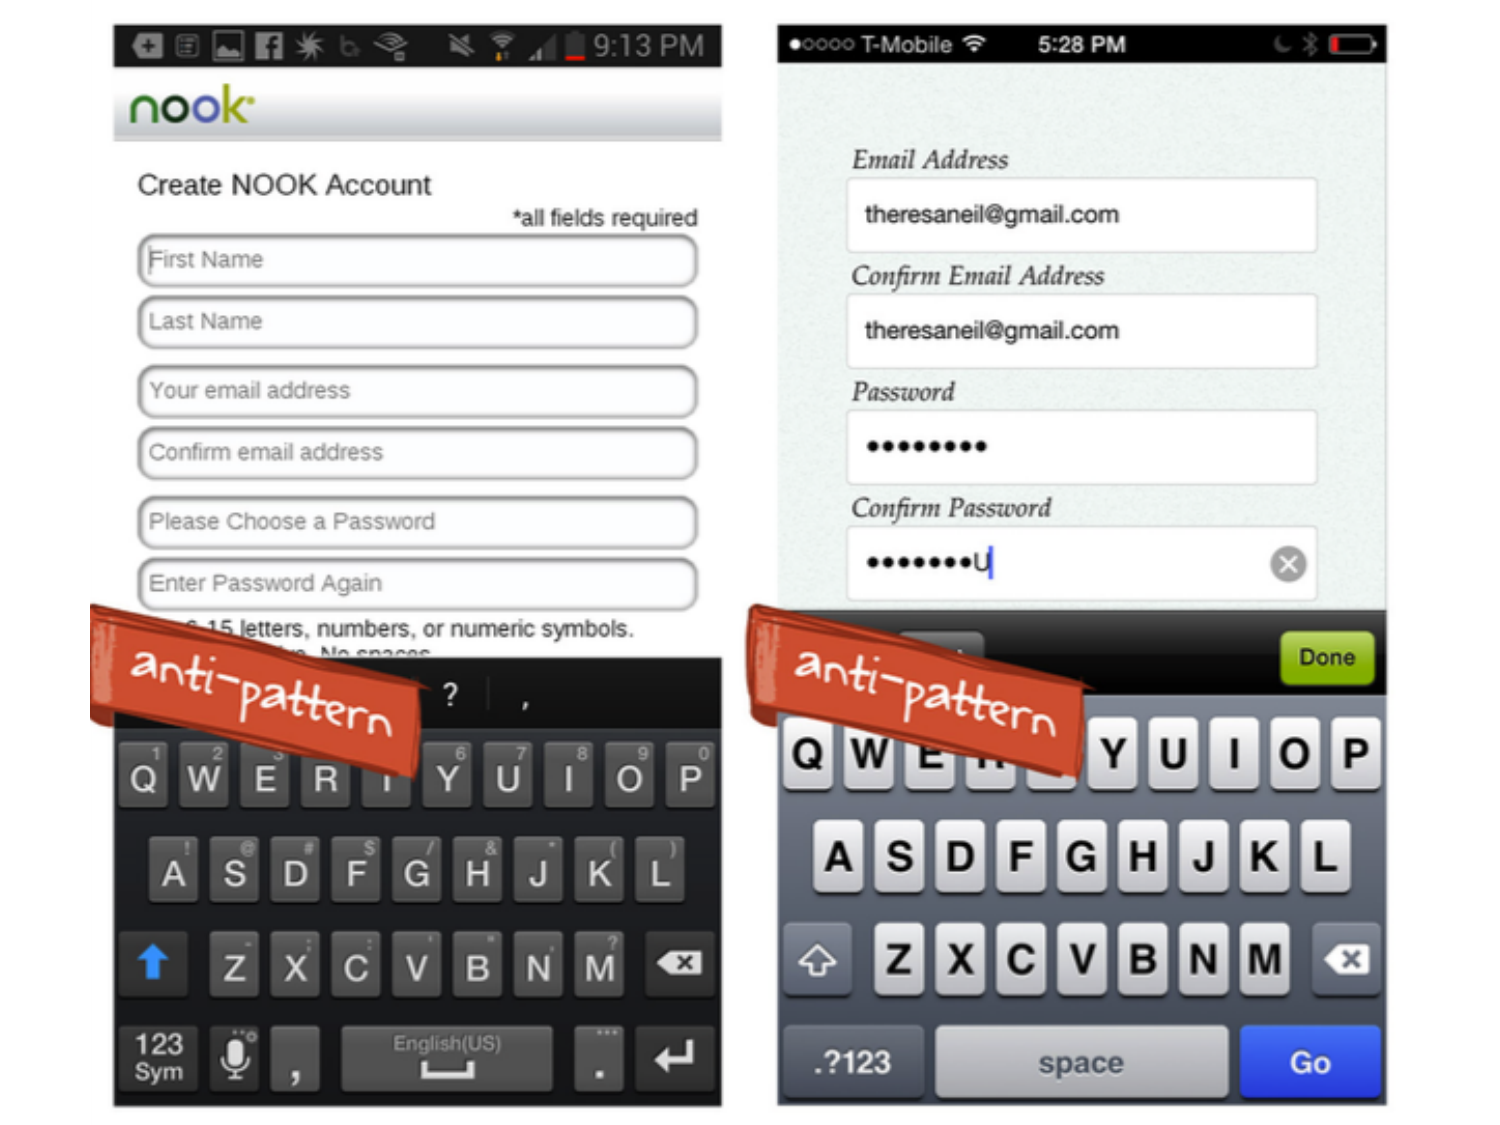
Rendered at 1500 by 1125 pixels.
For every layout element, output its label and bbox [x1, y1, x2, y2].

picture [89, 0, 1411, 1125]
